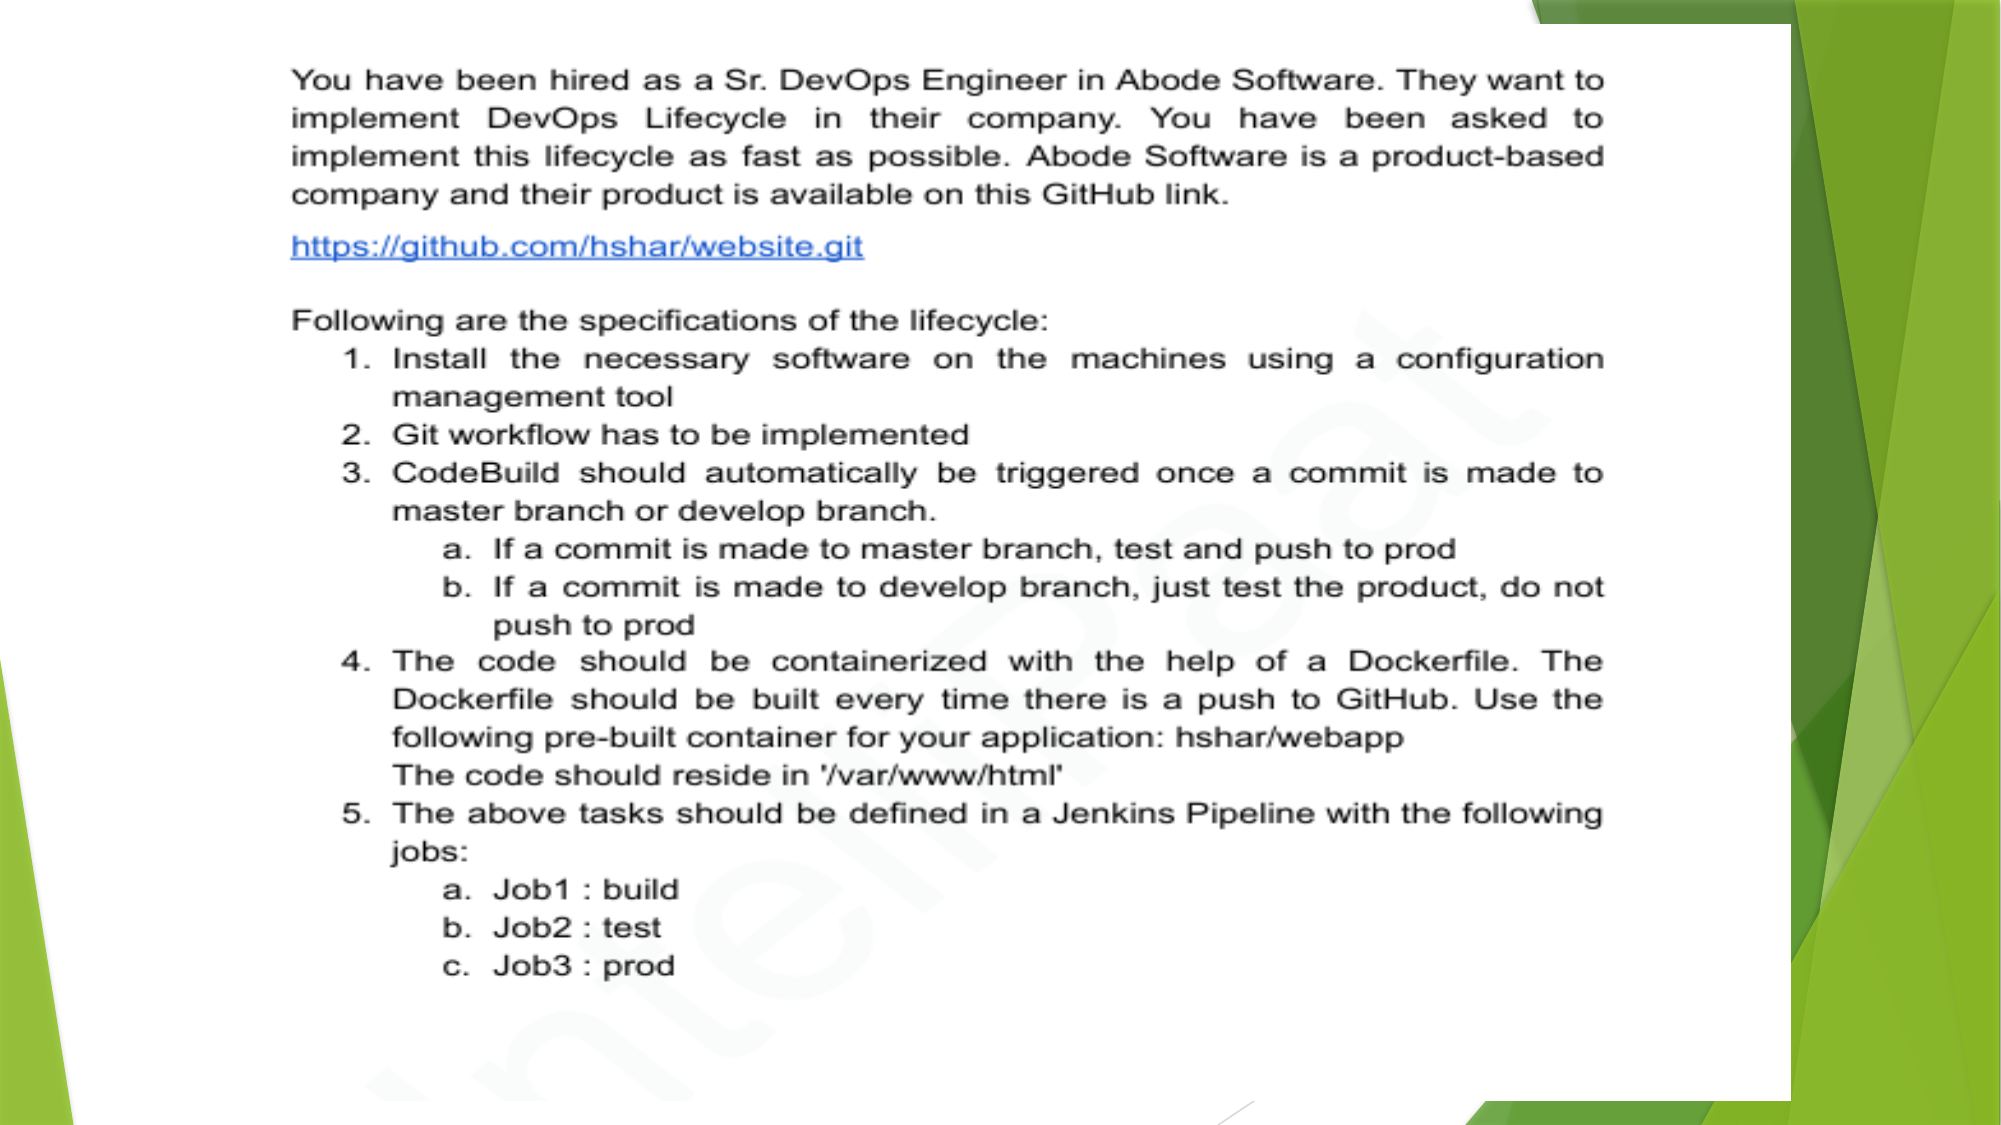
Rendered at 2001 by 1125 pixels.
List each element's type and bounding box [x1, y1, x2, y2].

list [106, 24, 1792, 1101]
